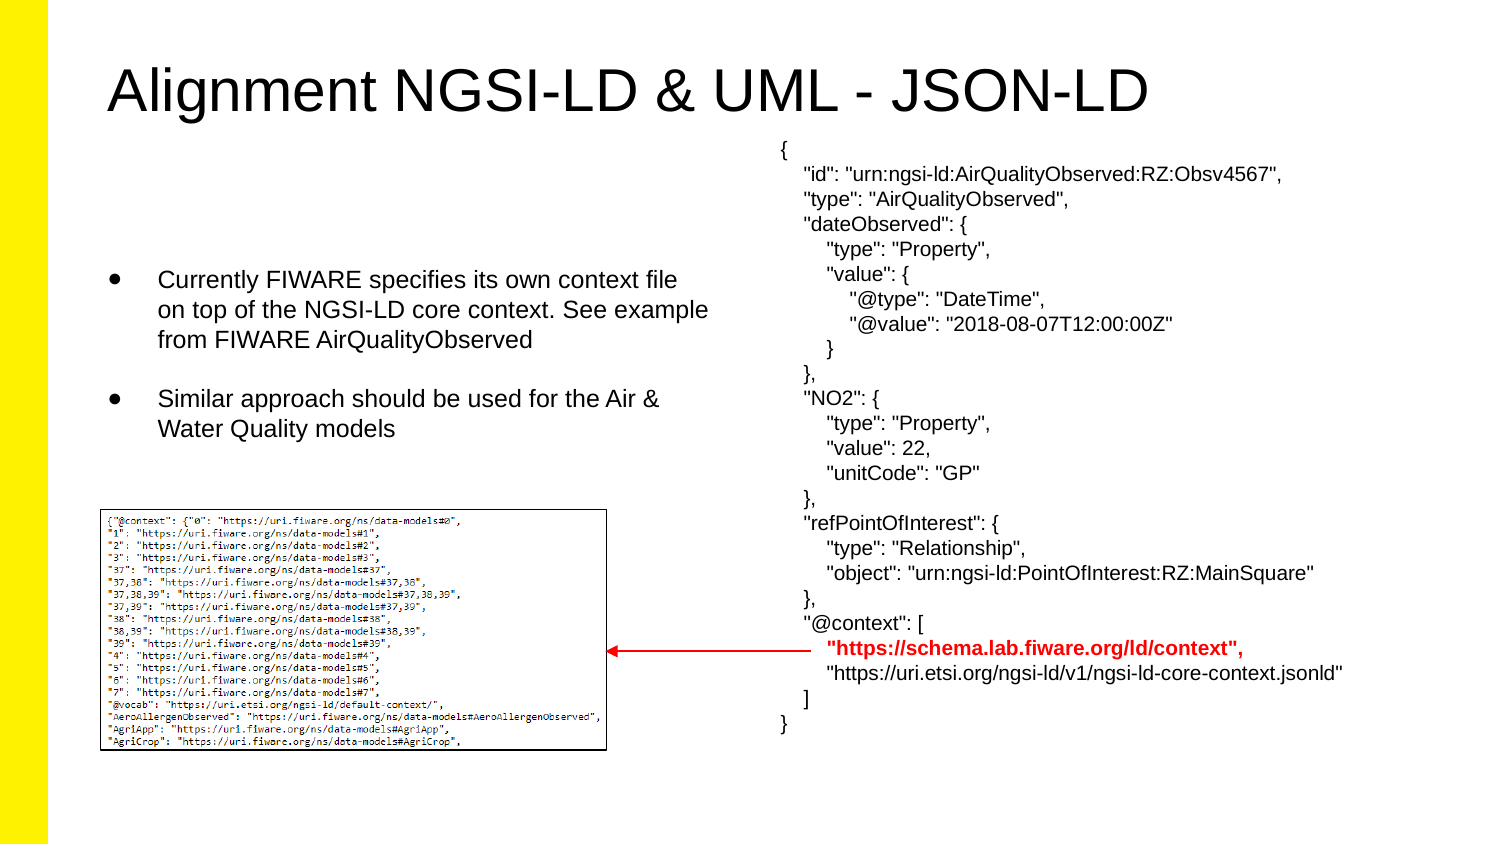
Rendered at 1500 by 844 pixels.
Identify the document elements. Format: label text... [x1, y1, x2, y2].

picture [100, 510, 606, 750]
text_box { "id": "urn:ngsi-ld:AirQualityObserved:RZ:Obsv4567", "type": "AirQualityObserved", "dateObserved": { "type": "Property", "value": { "@type": "DateTime", "@value": "2018-08-07T12:00:00Z" } }, "NO2": { "type": "Property", "value": 22, "unitCode": "GP" }, "refPointOfInterest": { "type": "Relationship", "object": "urn:ngsi-ld:PointOfInterest:RZ:MainSquare" }, "@context": [ "https://schema.lab.fiware.org/ld/context", "https://uri.etsi.org/ngsi-ld/v1/ngsi-ld-core-context.jsonld" ] } [765, 120, 1486, 775]
text_box Alignment NGSI-LD & UML - JSON-LD [96, 44, 1452, 167]
text_box Currently FIWARE specifies its own context file on top of the NGSI-LD core context. See example from FIWARE AirQualityObserved Similar approach should be used for the Air & Water Quality models [67, 248, 727, 518]
